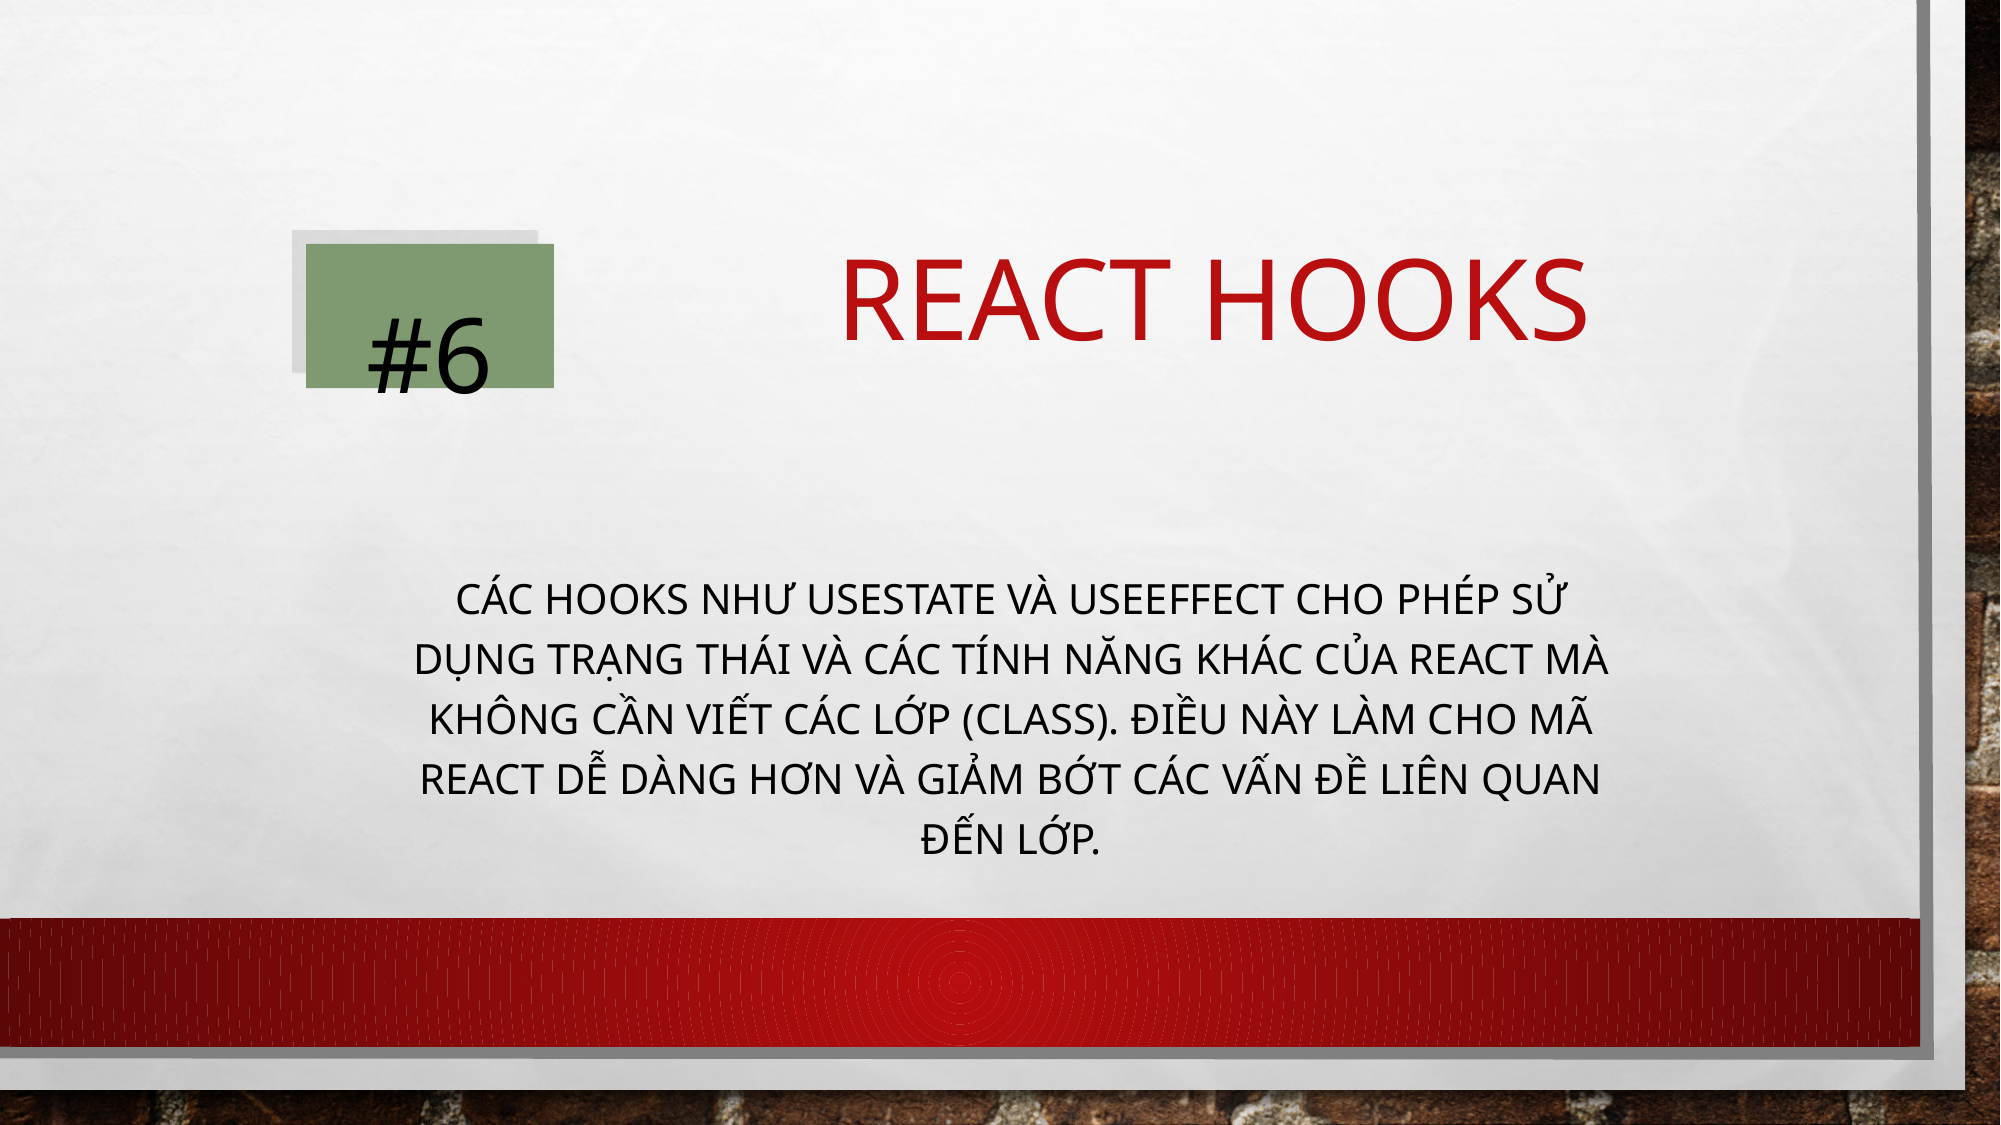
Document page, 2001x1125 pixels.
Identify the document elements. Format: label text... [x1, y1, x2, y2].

subtitle #6 [306, 243, 554, 389]
title React Hooks [572, 223, 1856, 333]
picture [0, 0, 2000, 1125]
list Các hooks như useState và useEffect cho phép sử dụng trạng thái và các tính năng khác của React mà không cần viết các lớp (class). Điều này làm cho mã React dễ dàng hơn và giảm bớt các vấn đề liên quan đến lớp. [369, 543, 1653, 781]
